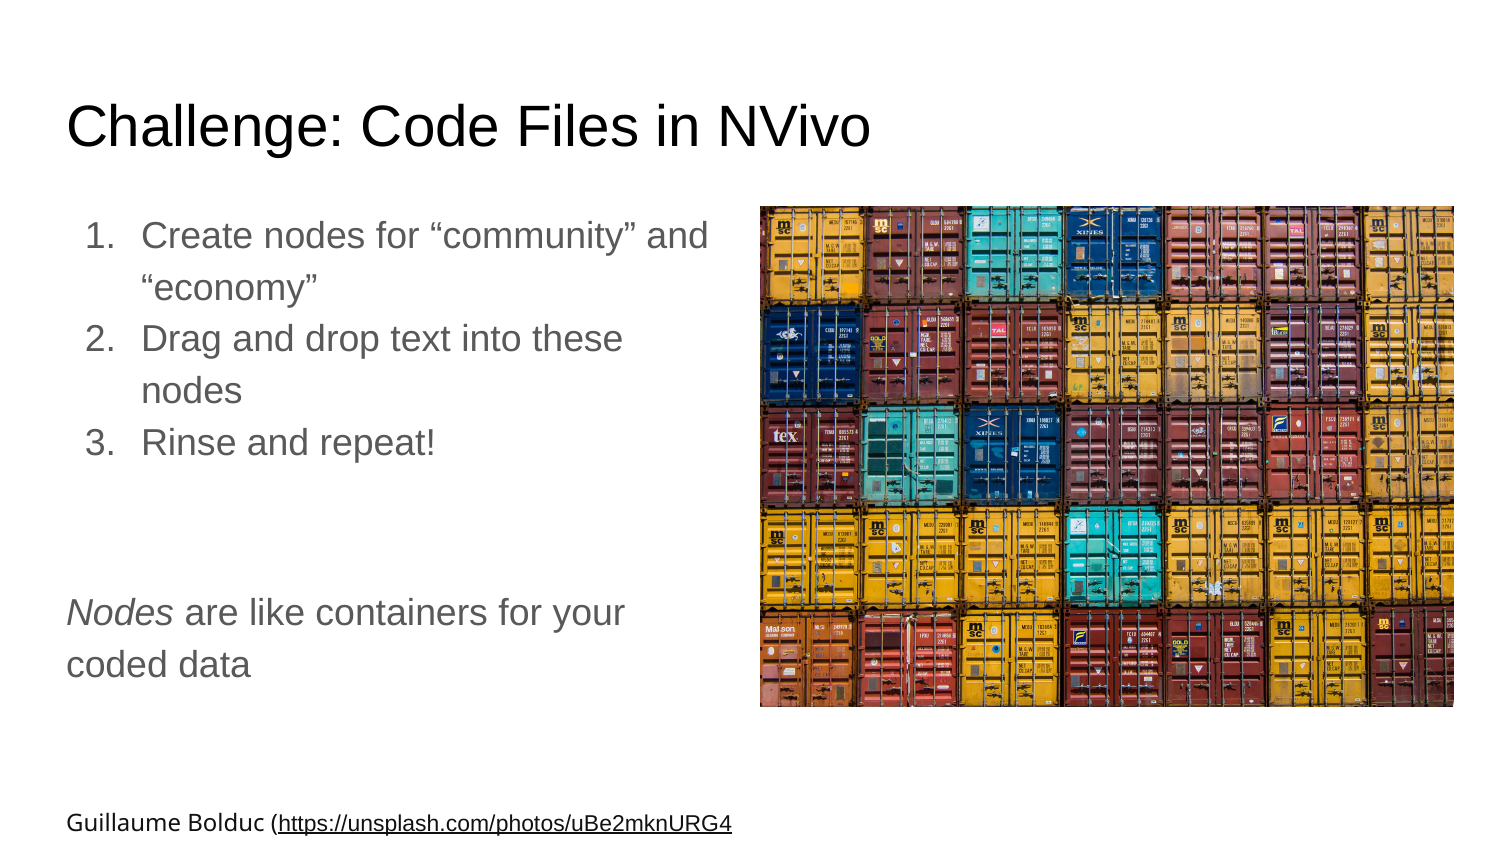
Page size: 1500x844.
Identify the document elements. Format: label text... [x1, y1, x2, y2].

title Challenge: Code Files in NVivo [51, 72, 1449, 167]
picture [760, 206, 1454, 708]
list Create nodes for “community” and “economy” Drag and drop text into these nodes Rinse and repeat! Nodes are like containers for your coded data Guillaume Bolduc (https://unsplash.com/photos/uBe2mknURG4) [51, 189, 750, 750]
